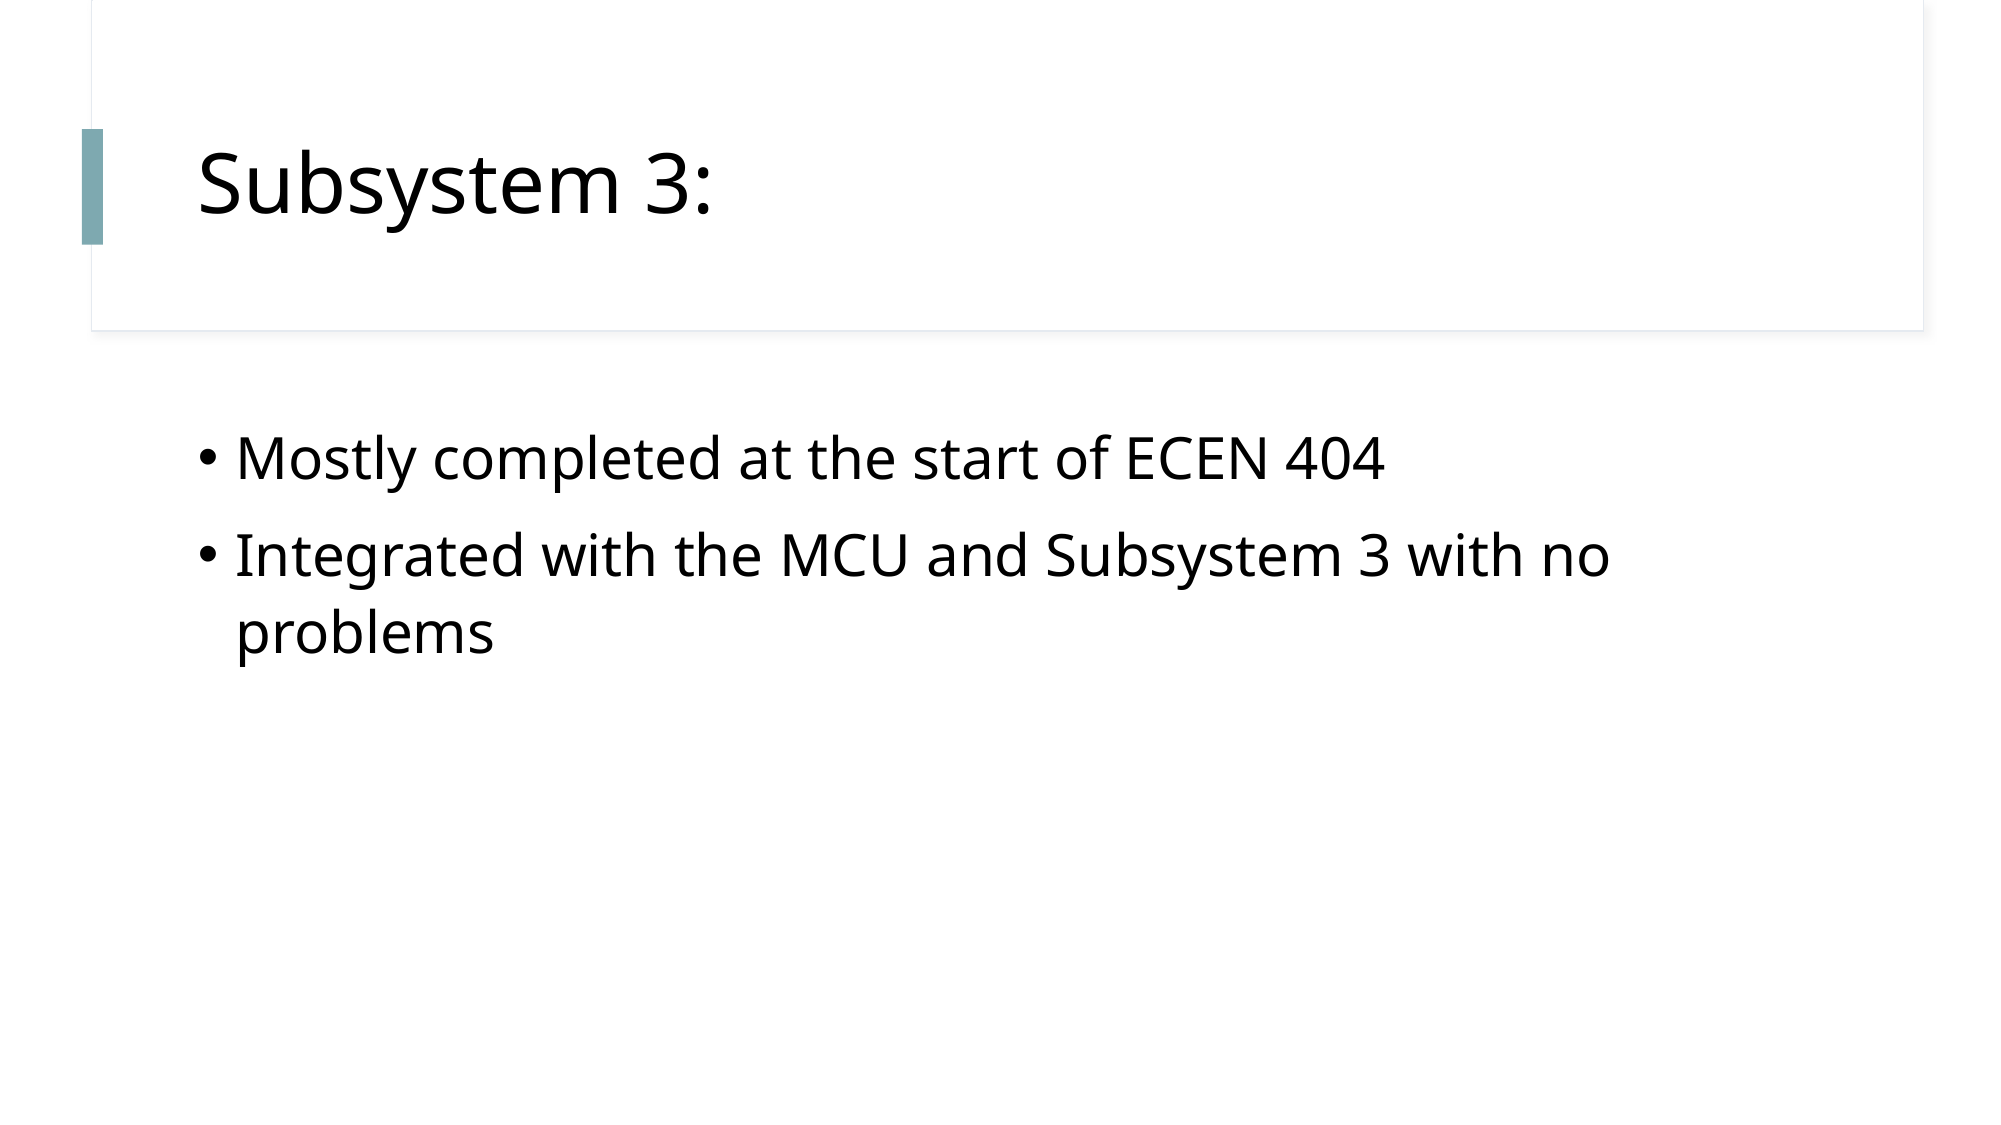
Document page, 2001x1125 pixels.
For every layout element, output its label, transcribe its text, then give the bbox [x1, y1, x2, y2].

title Subsystem 3: [183, 90, 1851, 284]
list Mostly completed at the start of ECEN 404 Integrated with the MCU and Subsystem 3 with no problems [183, 406, 1851, 1013]
